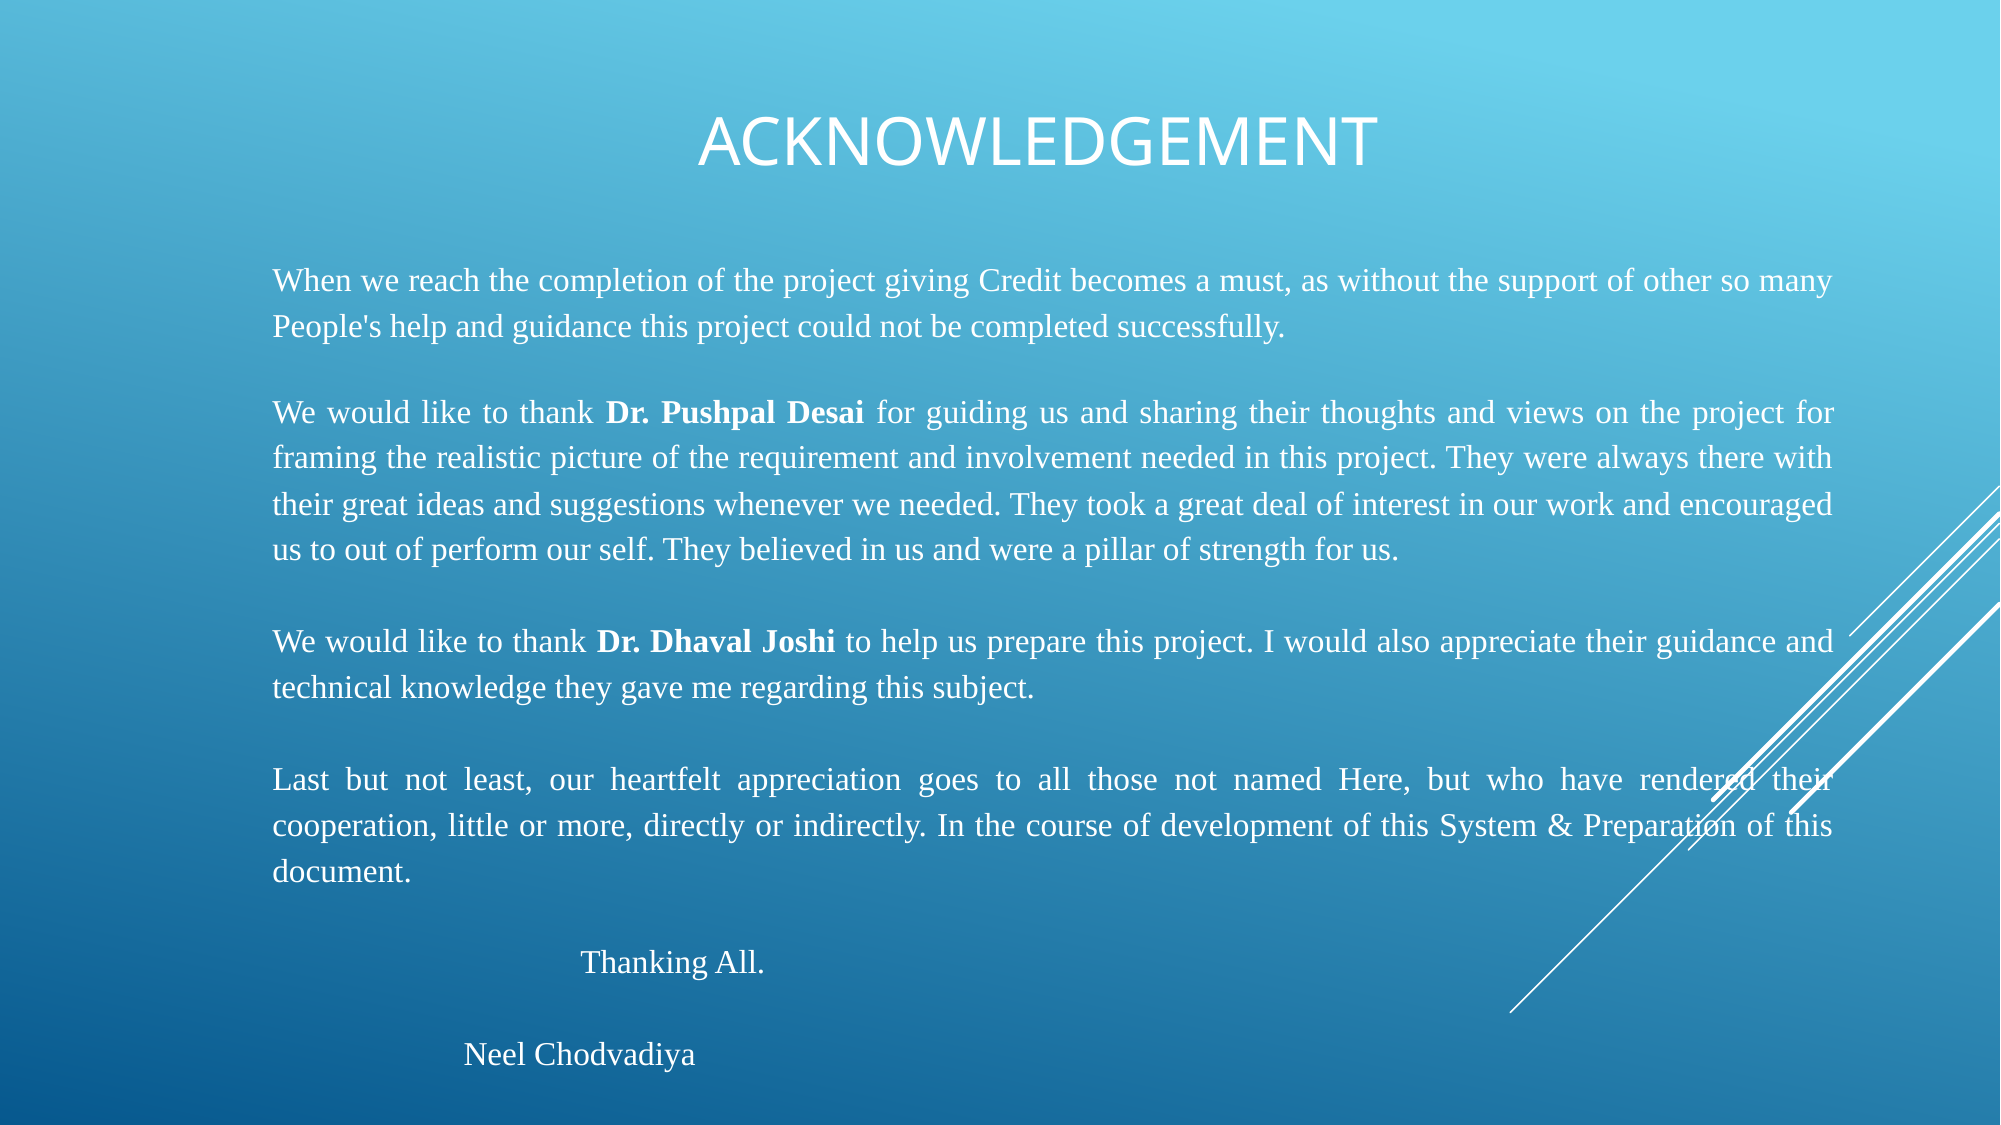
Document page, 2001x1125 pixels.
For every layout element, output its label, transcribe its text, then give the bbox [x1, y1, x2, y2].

text_box ACKNOWLEDGEMENT [605, 91, 1473, 187]
text_box When we reach the completion of the project giving Credit becomes a must, as without the support of other so many People's help and guidance this project could not be completed successfully. We would like to thank Dr. Pushpal Desai for guiding us and sharing their thoughts and views on the project for framing the realistic picture of the requirement and involvement needed in this project. They were always there with their great ideas and suggestions whenever we needed. They took a great deal of interest in our work and encouraged us to out of perform our self. They believed in us and were a pillar of strength for us. We would like to thank Dr. Dhaval Joshi to help us prepare this project. I would also appreciate their guidance and technical knowledge they gave me regarding this subject. Last but not least, our heartfelt appreciation goes to all those not named Here, but who have rendered their cooperation, little or more, directly or indirectly. In the course of development of this System & Preparation of this document. Thanking All. Neel Chodvadiya [257, 244, 1851, 1080]
